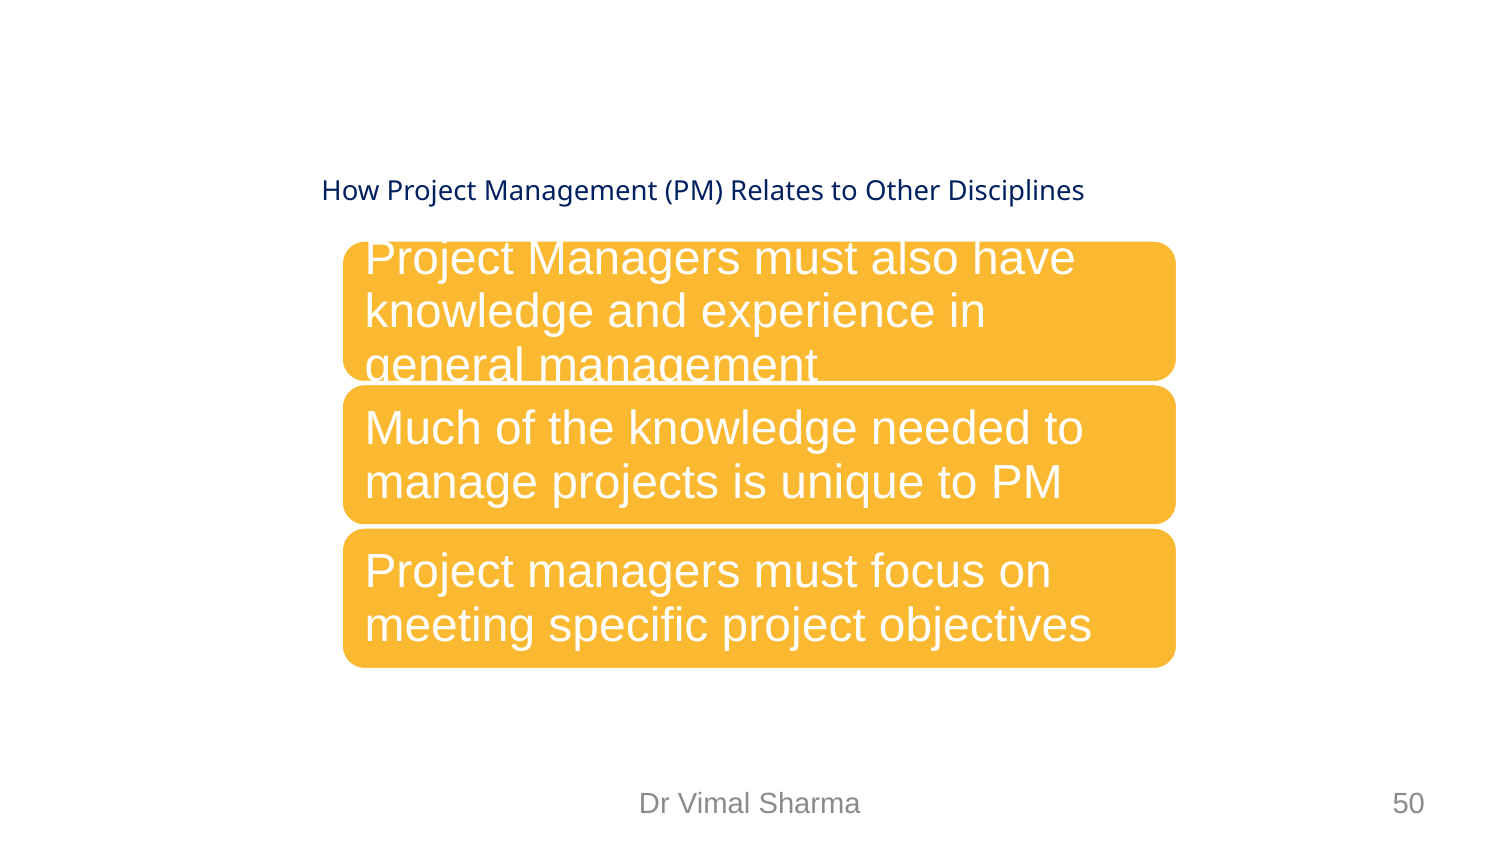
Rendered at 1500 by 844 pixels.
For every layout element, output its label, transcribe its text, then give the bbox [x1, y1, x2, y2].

slide_number 50 [1080, 784, 1425, 827]
footer Dr Vimal Sharma [510, 784, 990, 827]
title How Project Management (PM) Relates to Other Disciplines [306, 172, 1194, 240]
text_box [340, 239, 1179, 671]
